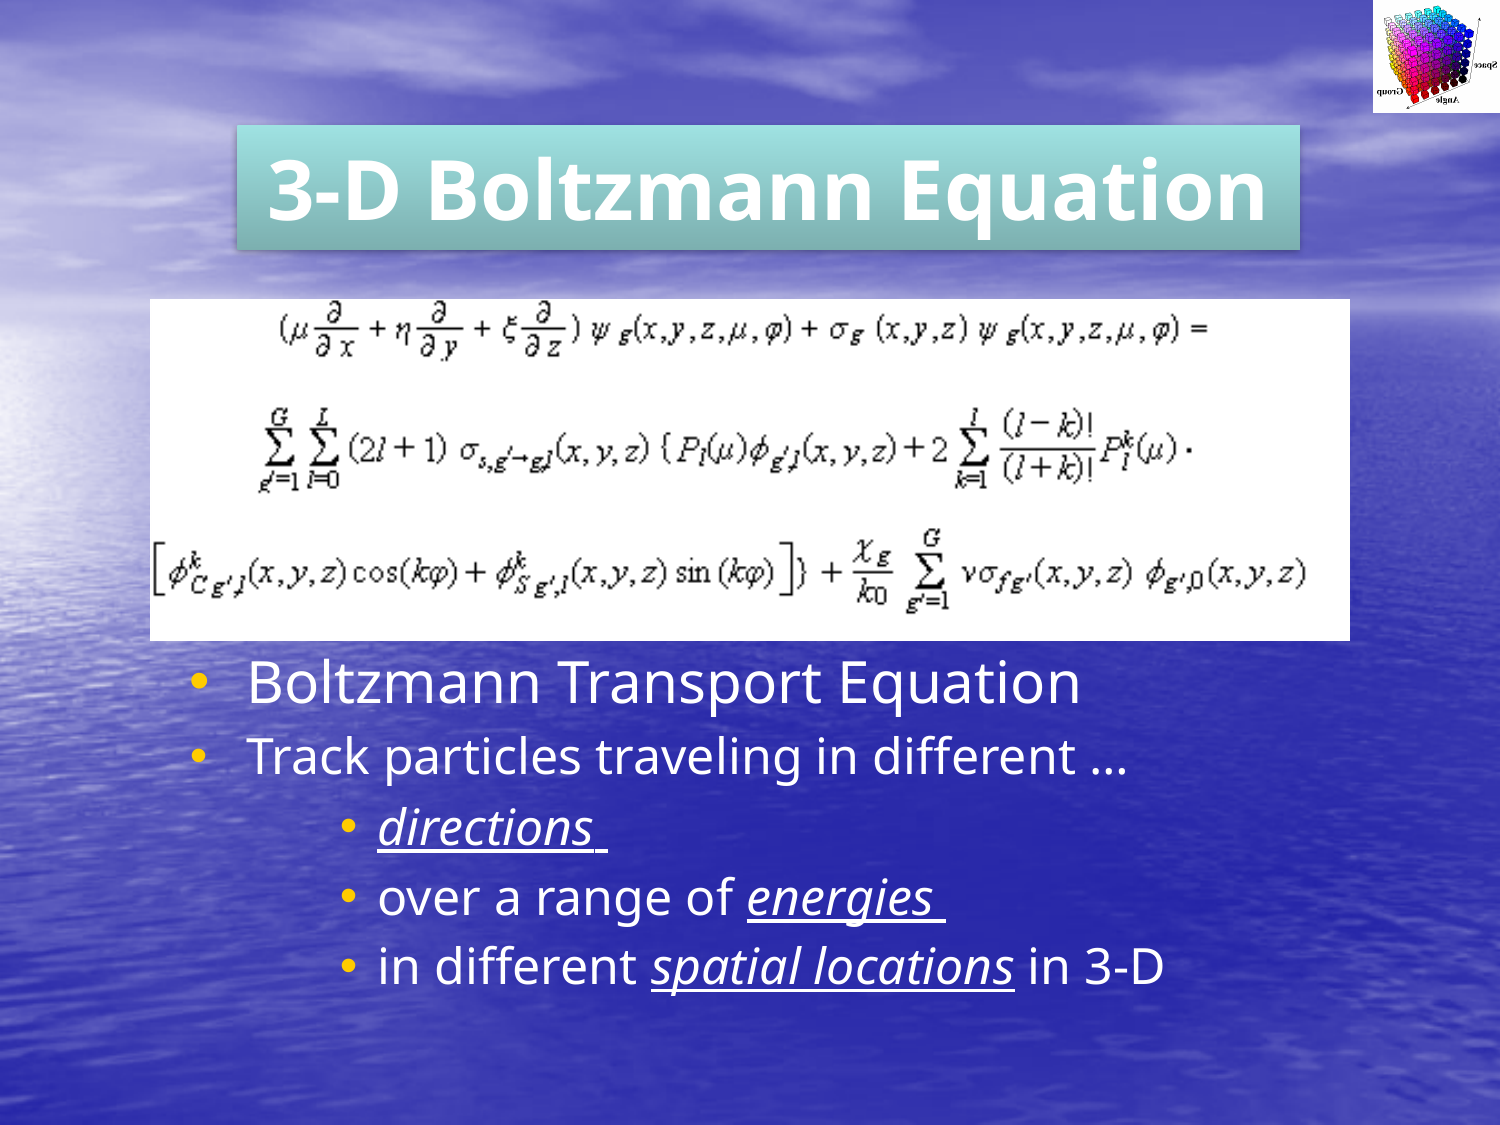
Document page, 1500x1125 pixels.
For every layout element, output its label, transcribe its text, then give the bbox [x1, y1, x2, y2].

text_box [249, 650, 1251, 897]
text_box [249, 228, 1251, 298]
picture [149, 299, 1351, 641]
text_box 3-D Boltzmann Equation [237, 125, 1300, 250]
text_box Boltzmann Transport Equation Track particles traveling in different … directions over a range of energies in different spatial locations in 3-D [174, 650, 1338, 988]
